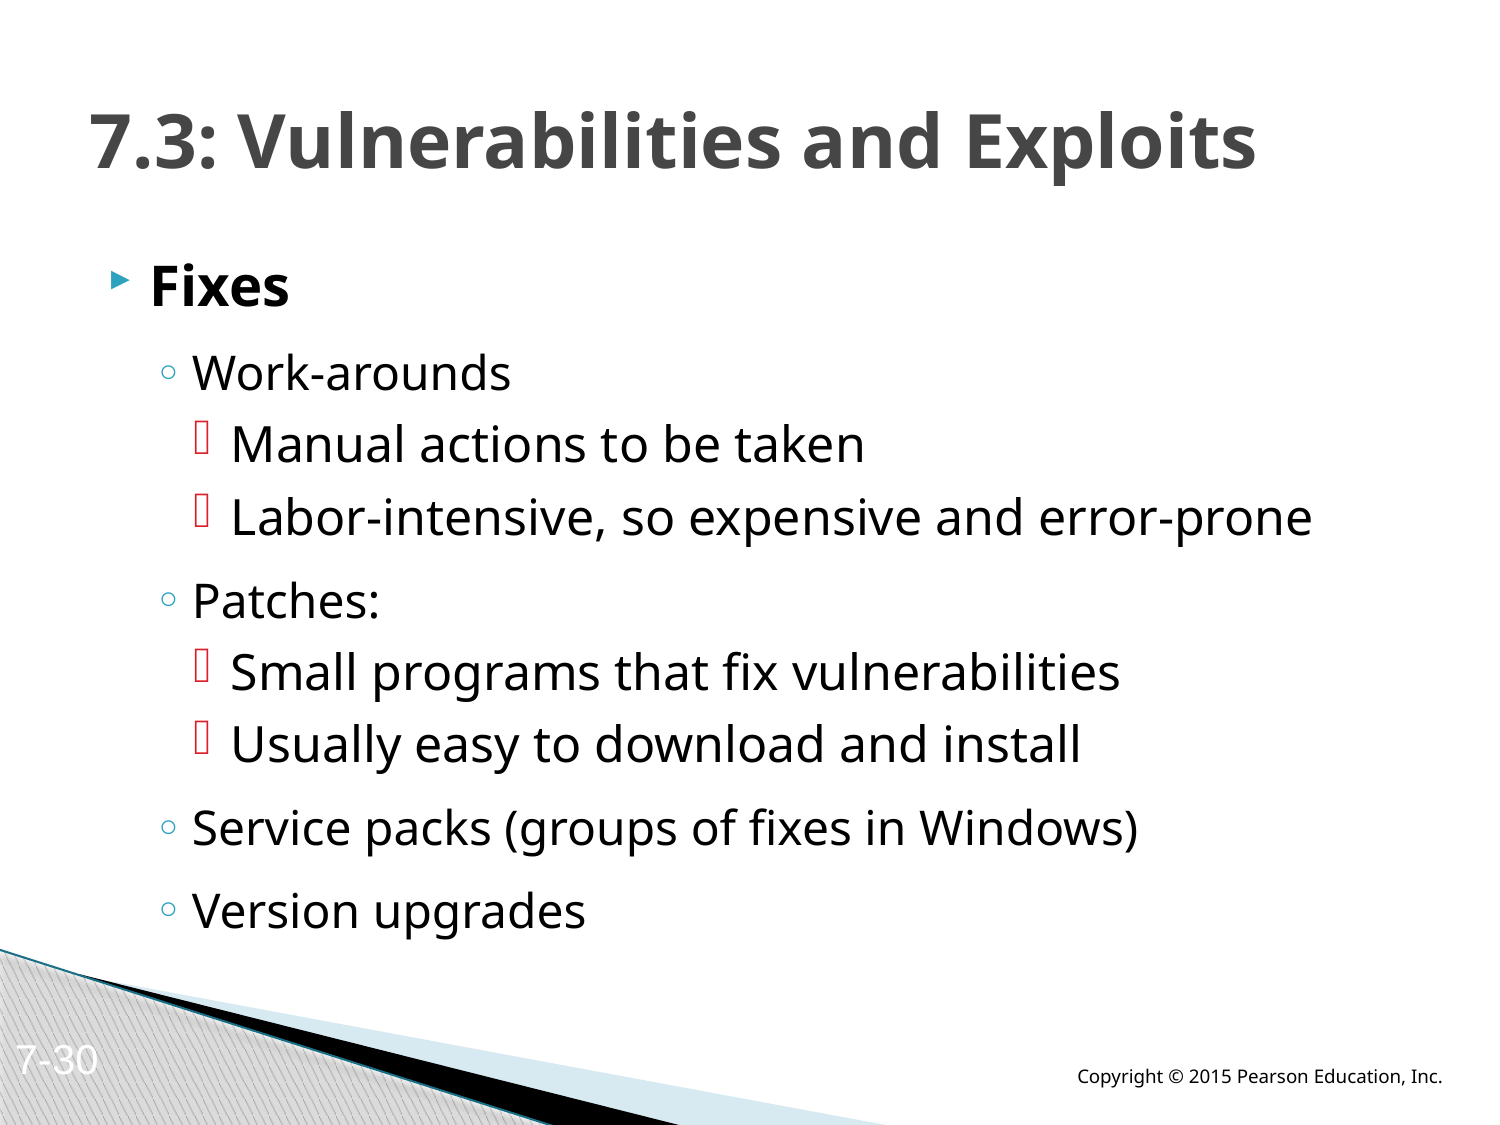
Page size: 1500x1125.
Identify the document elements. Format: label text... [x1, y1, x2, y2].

slide_number 7-30 [0, 1025, 125, 1085]
list Fixes Work-arounds Manual actions to be taken Labor-intensive, so expensive and error-prone Patches: Small programs that fix vulnerabilities Usually easy to download and install Service packs (groups of fixes in Windows) Version upgrades [75, 242, 1425, 986]
title 7.3: Vulnerabilities and Exploits [75, 45, 1425, 233]
